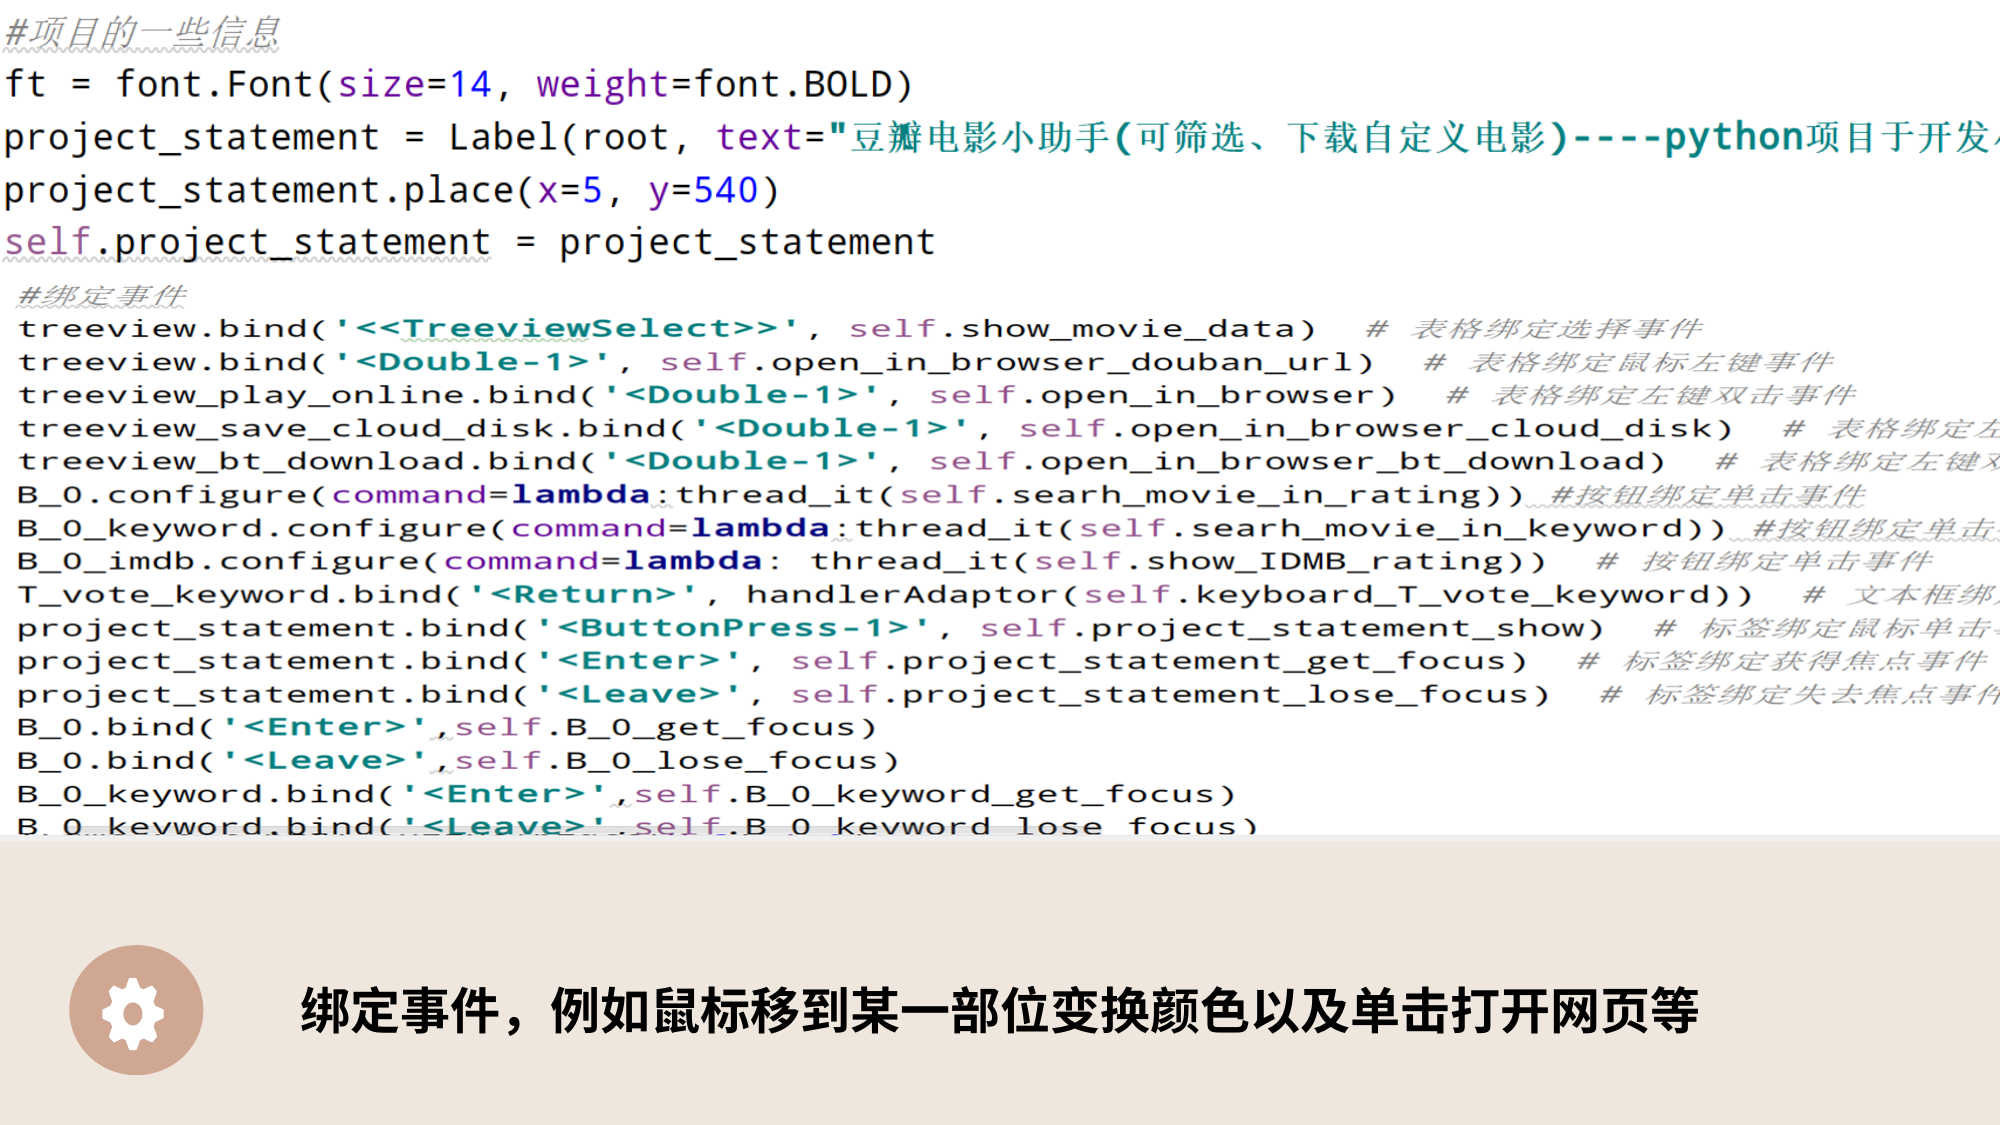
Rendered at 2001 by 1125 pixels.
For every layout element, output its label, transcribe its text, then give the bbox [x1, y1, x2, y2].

text_box 绑定事件，例如鼠标移到某一部位变换颜色以及单击打开网页等 [237, 972, 1763, 1047]
picture [0, 0, 2000, 841]
text_box [69, 945, 204, 1076]
text_box [102, 977, 164, 1051]
